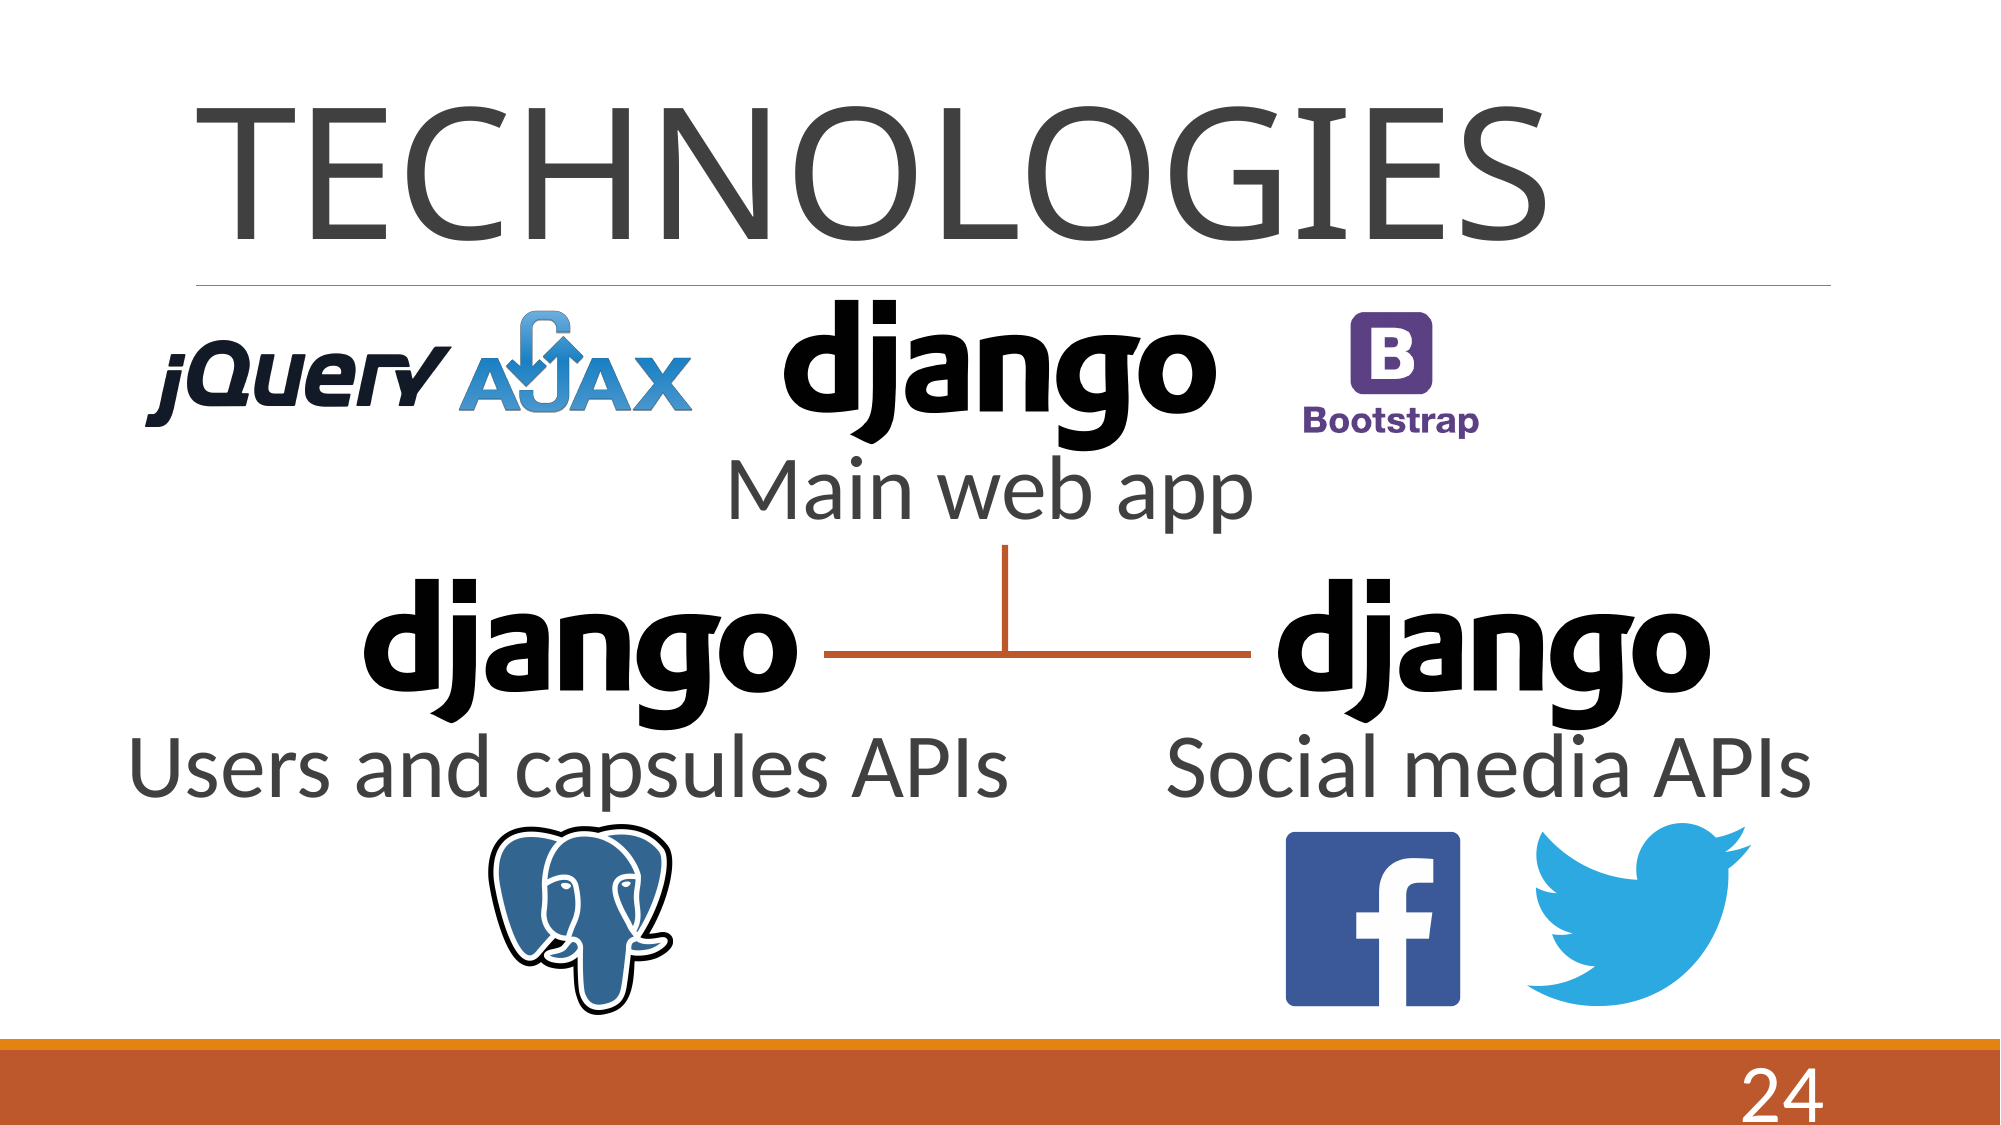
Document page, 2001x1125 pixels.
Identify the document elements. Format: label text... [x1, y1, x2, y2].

text_box Users and capsules APIs [111, 698, 1050, 824]
picture [783, 266, 1217, 484]
picture [488, 824, 673, 1015]
text_box Main web app [709, 420, 1301, 545]
title TECHNOLOGIES [180, 47, 1830, 285]
picture [1277, 545, 1711, 763]
slide_number 24 [1624, 1059, 1840, 1120]
picture [1299, 311, 1483, 440]
picture [1476, 823, 1802, 1006]
picture [1277, 823, 1468, 1015]
picture [144, 301, 700, 427]
text_box Social media APIs [1150, 698, 1838, 824]
picture [363, 545, 797, 763]
